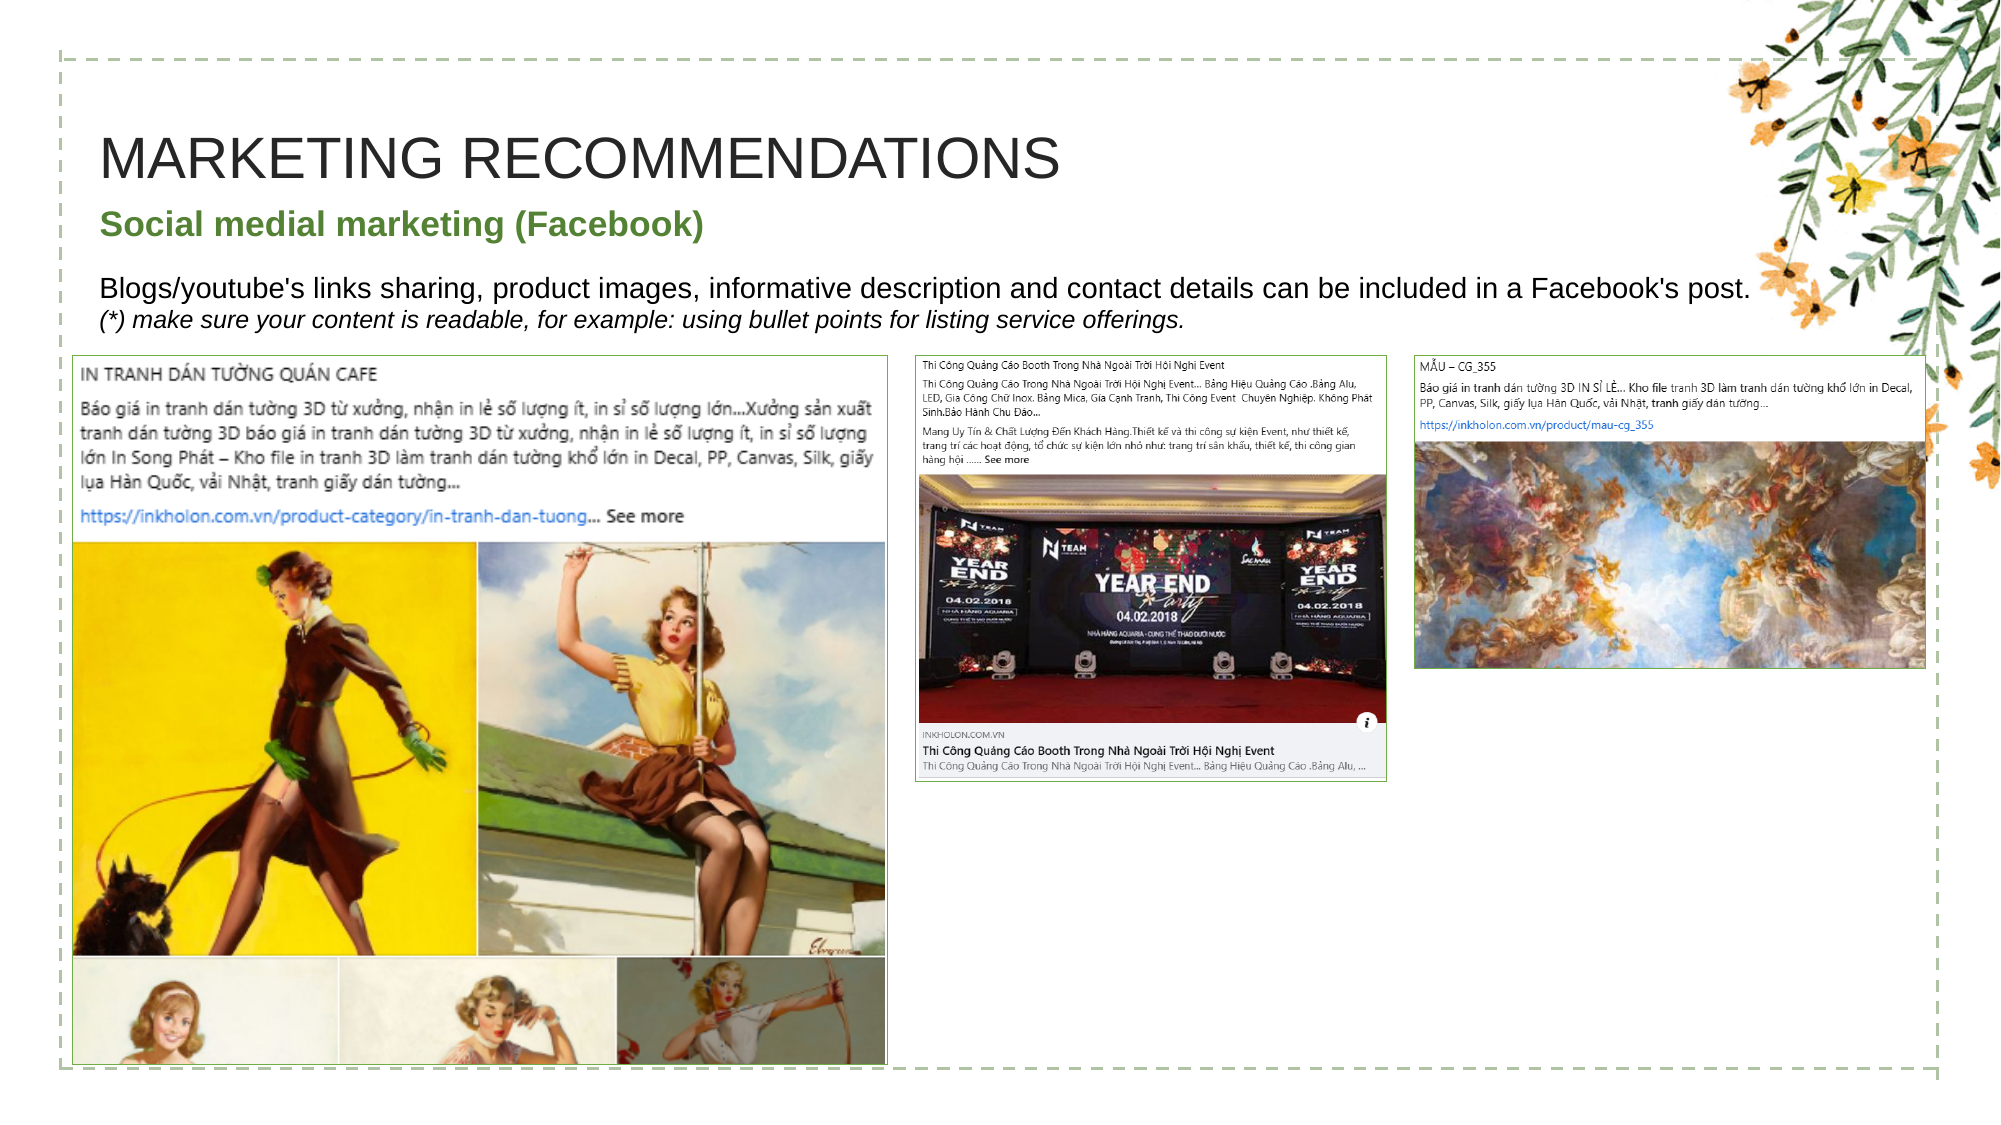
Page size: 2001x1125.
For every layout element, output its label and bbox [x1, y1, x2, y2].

picture [915, 355, 1387, 782]
picture [72, 355, 888, 1065]
picture [1413, 355, 1926, 669]
text_box [60, 0, 2000, 1082]
